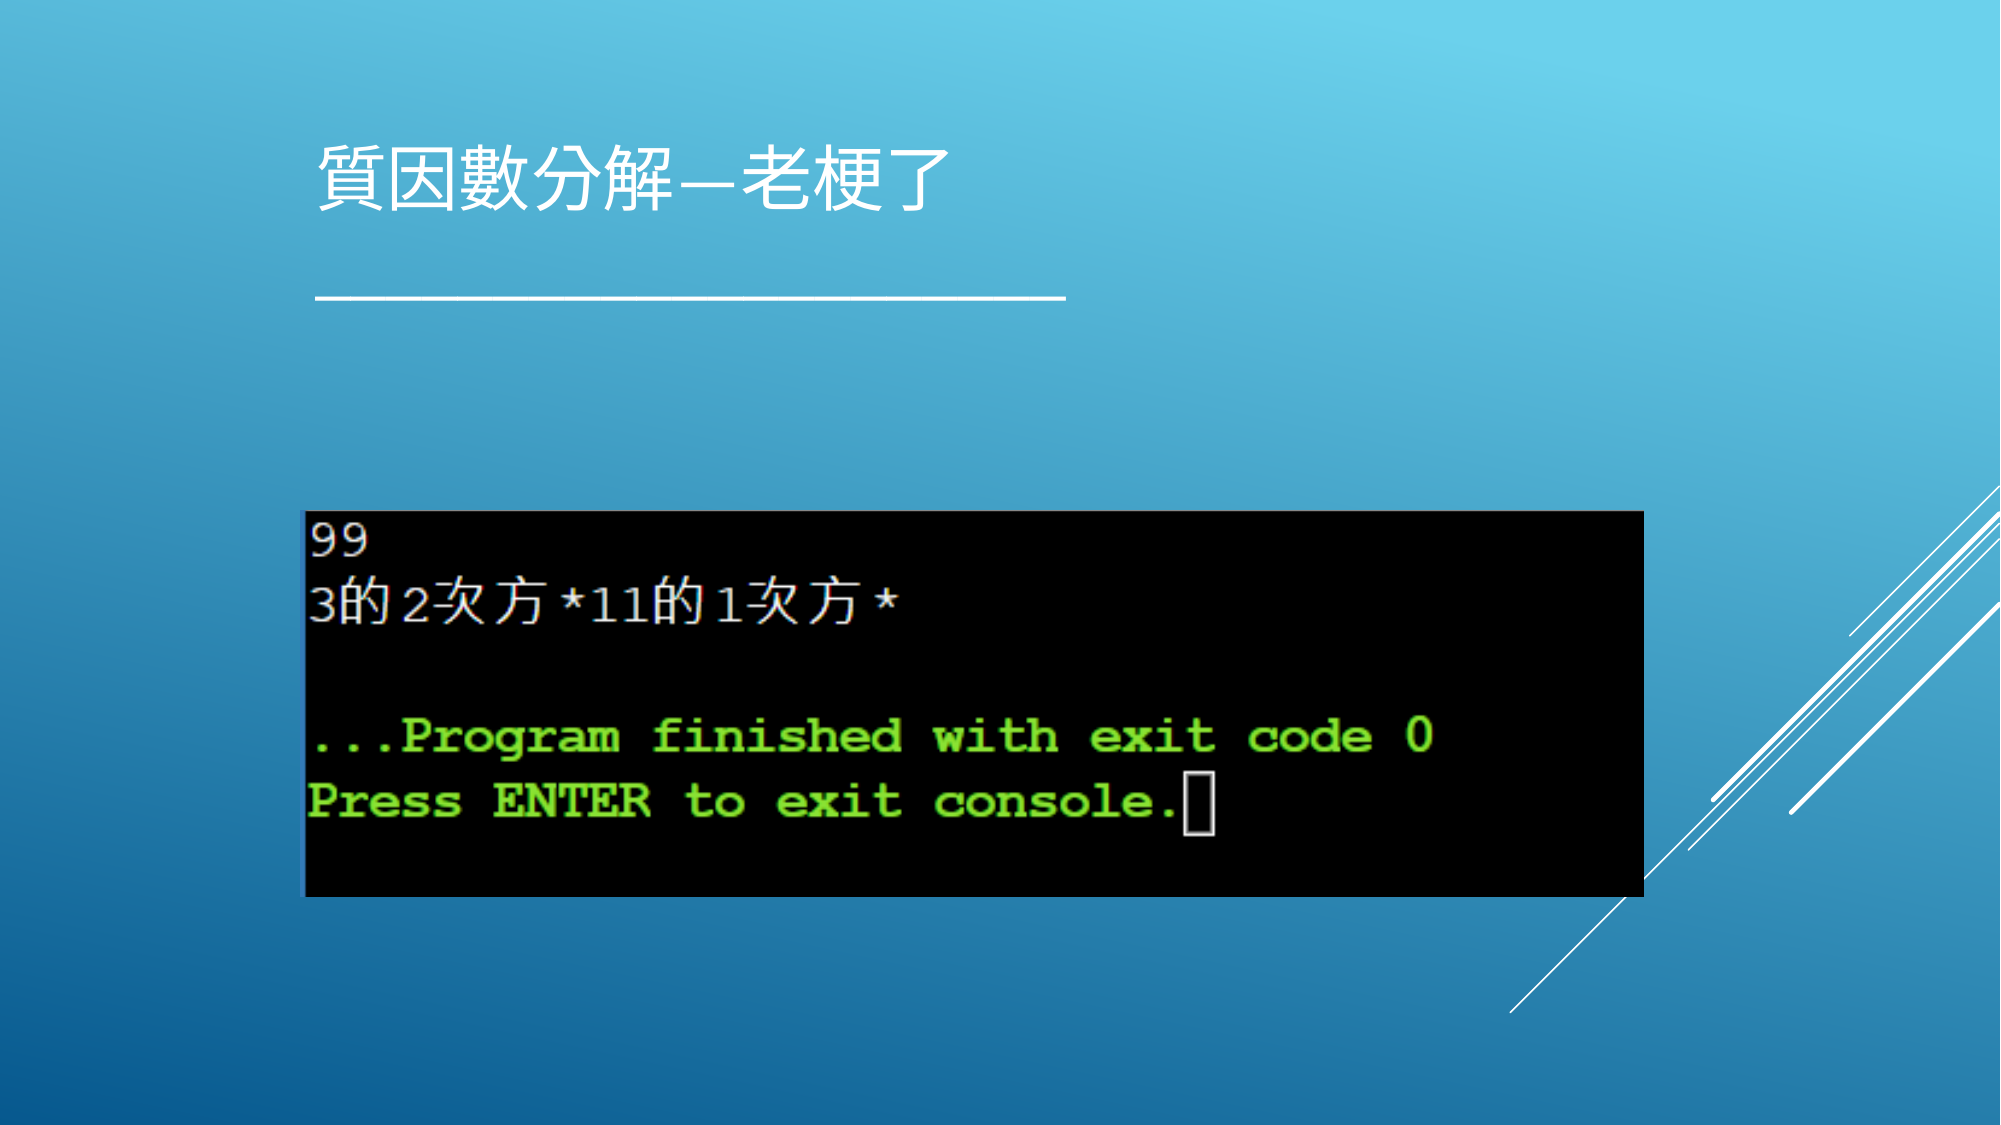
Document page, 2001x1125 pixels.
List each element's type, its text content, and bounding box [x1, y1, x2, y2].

title 質因數分解—老梗了_____________________ [300, 125, 1700, 314]
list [299, 510, 1645, 898]
